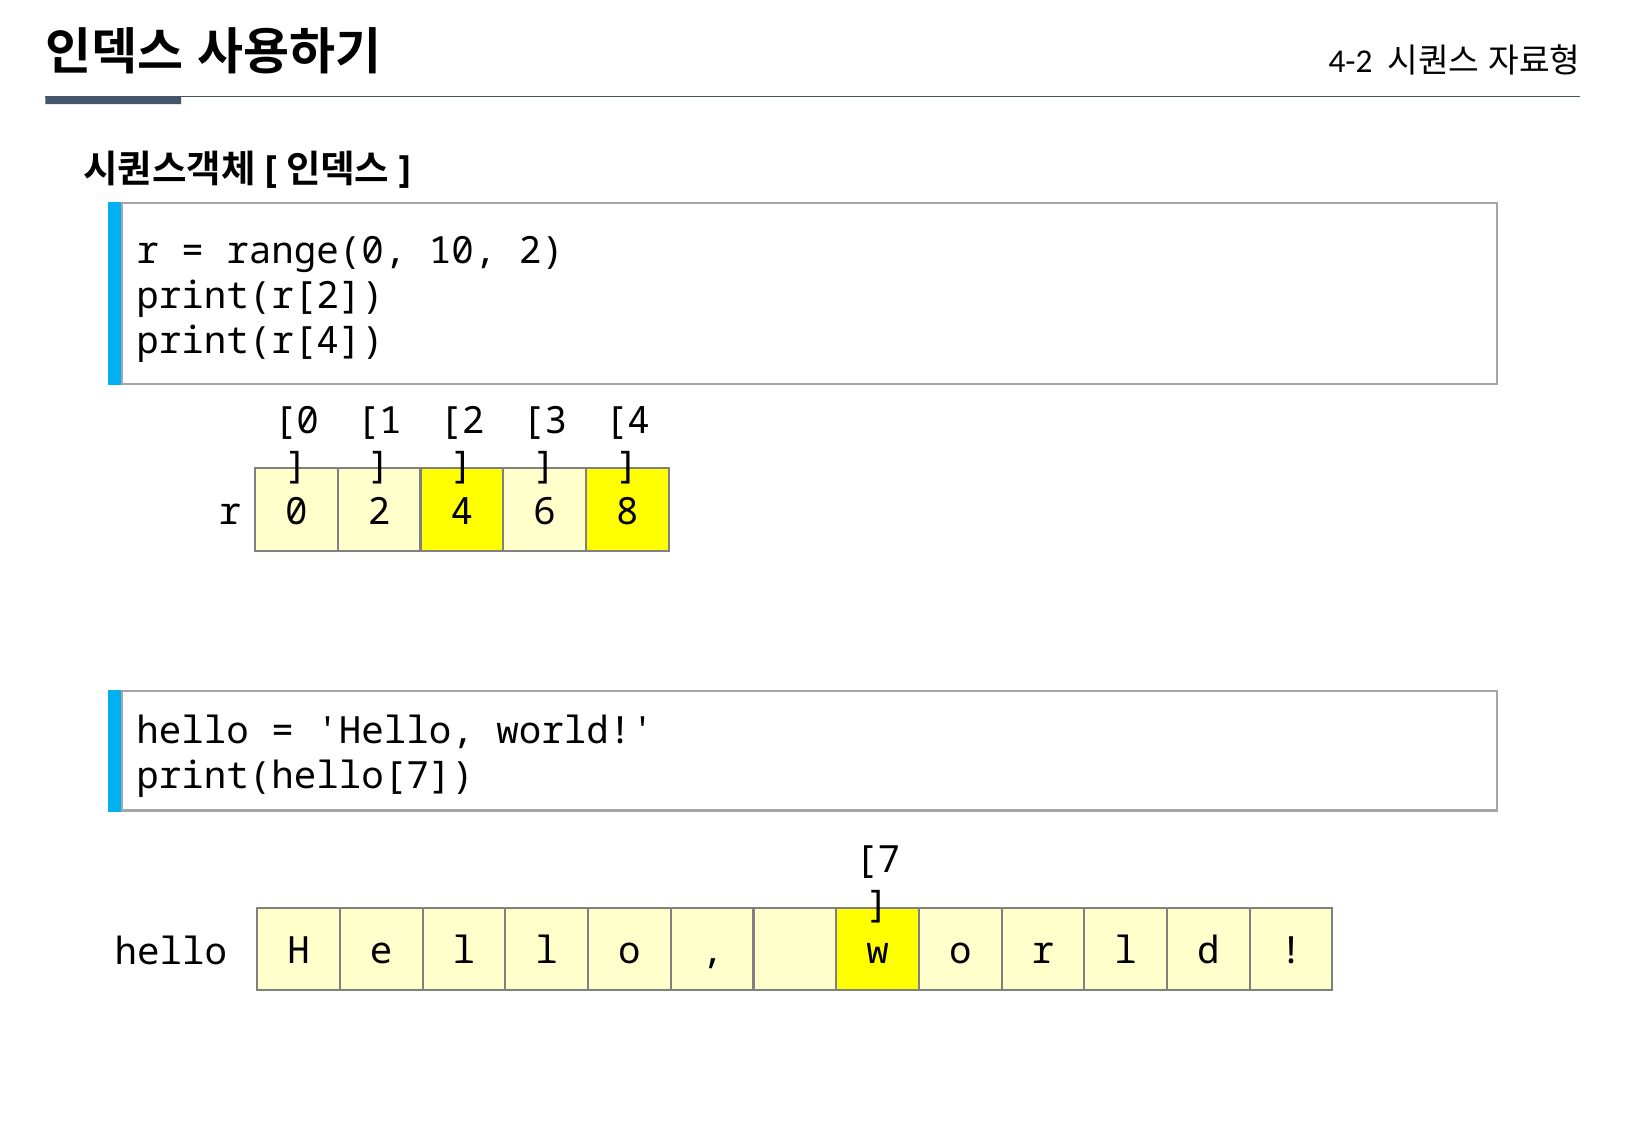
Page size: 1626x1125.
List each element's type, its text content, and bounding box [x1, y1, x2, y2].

text_box e [339, 907, 422, 991]
text_box [753, 907, 835, 991]
text_box [4] [585, 398, 670, 483]
text_box w [835, 923, 918, 991]
text_box 2 [337, 483, 419, 552]
text_box [7] [835, 838, 920, 923]
text_box ! [1249, 907, 1333, 991]
list 4-2 시퀀스 자료형 [1038, 43, 1581, 81]
text_box o [587, 907, 670, 991]
text_box 4 [419, 483, 502, 552]
text_box [1] [337, 398, 419, 483]
text_box l [1083, 907, 1166, 991]
text_box H [256, 907, 339, 991]
text_box l [422, 907, 504, 991]
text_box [109, 691, 1498, 811]
text_box r [203, 479, 256, 540]
text_box 0 [254, 483, 337, 552]
text_box l [504, 907, 587, 991]
text_box o [918, 907, 1001, 991]
text_box d [1166, 907, 1249, 991]
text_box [109, 202, 1498, 385]
text_box [3] [502, 398, 585, 483]
text_box r [1001, 907, 1083, 991]
text_box [2] [419, 398, 502, 483]
text_box 시퀀스객체[인덱스] [68, 137, 1504, 198]
text_box 8 [585, 483, 670, 552]
text_box [0] [254, 398, 337, 483]
text_box , [670, 907, 753, 991]
text_box 6 [502, 483, 585, 552]
list 인덱스 사용하기 [45, 26, 1055, 82]
text_box hello [99, 919, 242, 980]
